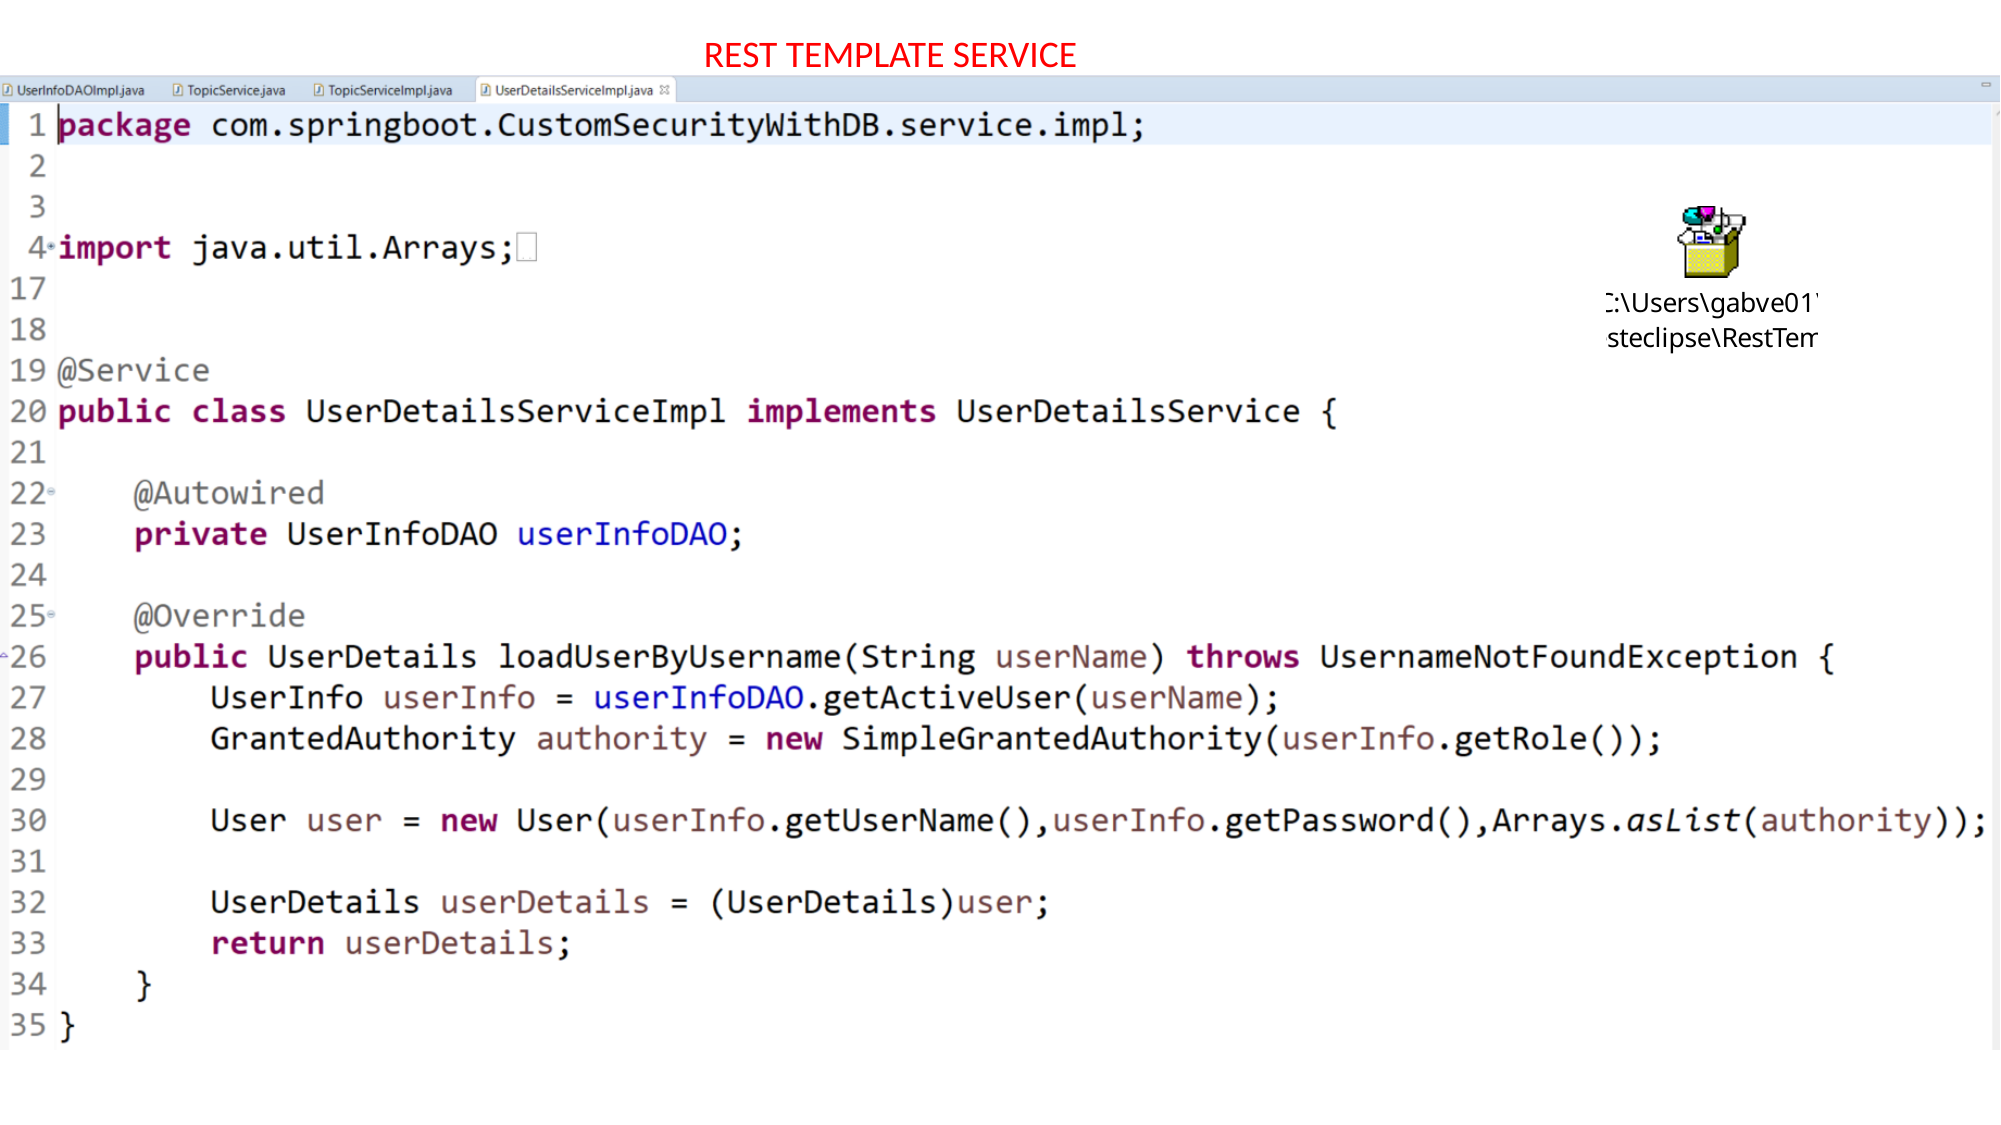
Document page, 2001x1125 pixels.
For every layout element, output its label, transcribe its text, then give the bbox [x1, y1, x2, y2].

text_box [1606, 206, 1818, 390]
picture [0, 75, 2000, 1050]
text_box REST TEMPLATE SERVICE [368, 16, 1413, 75]
